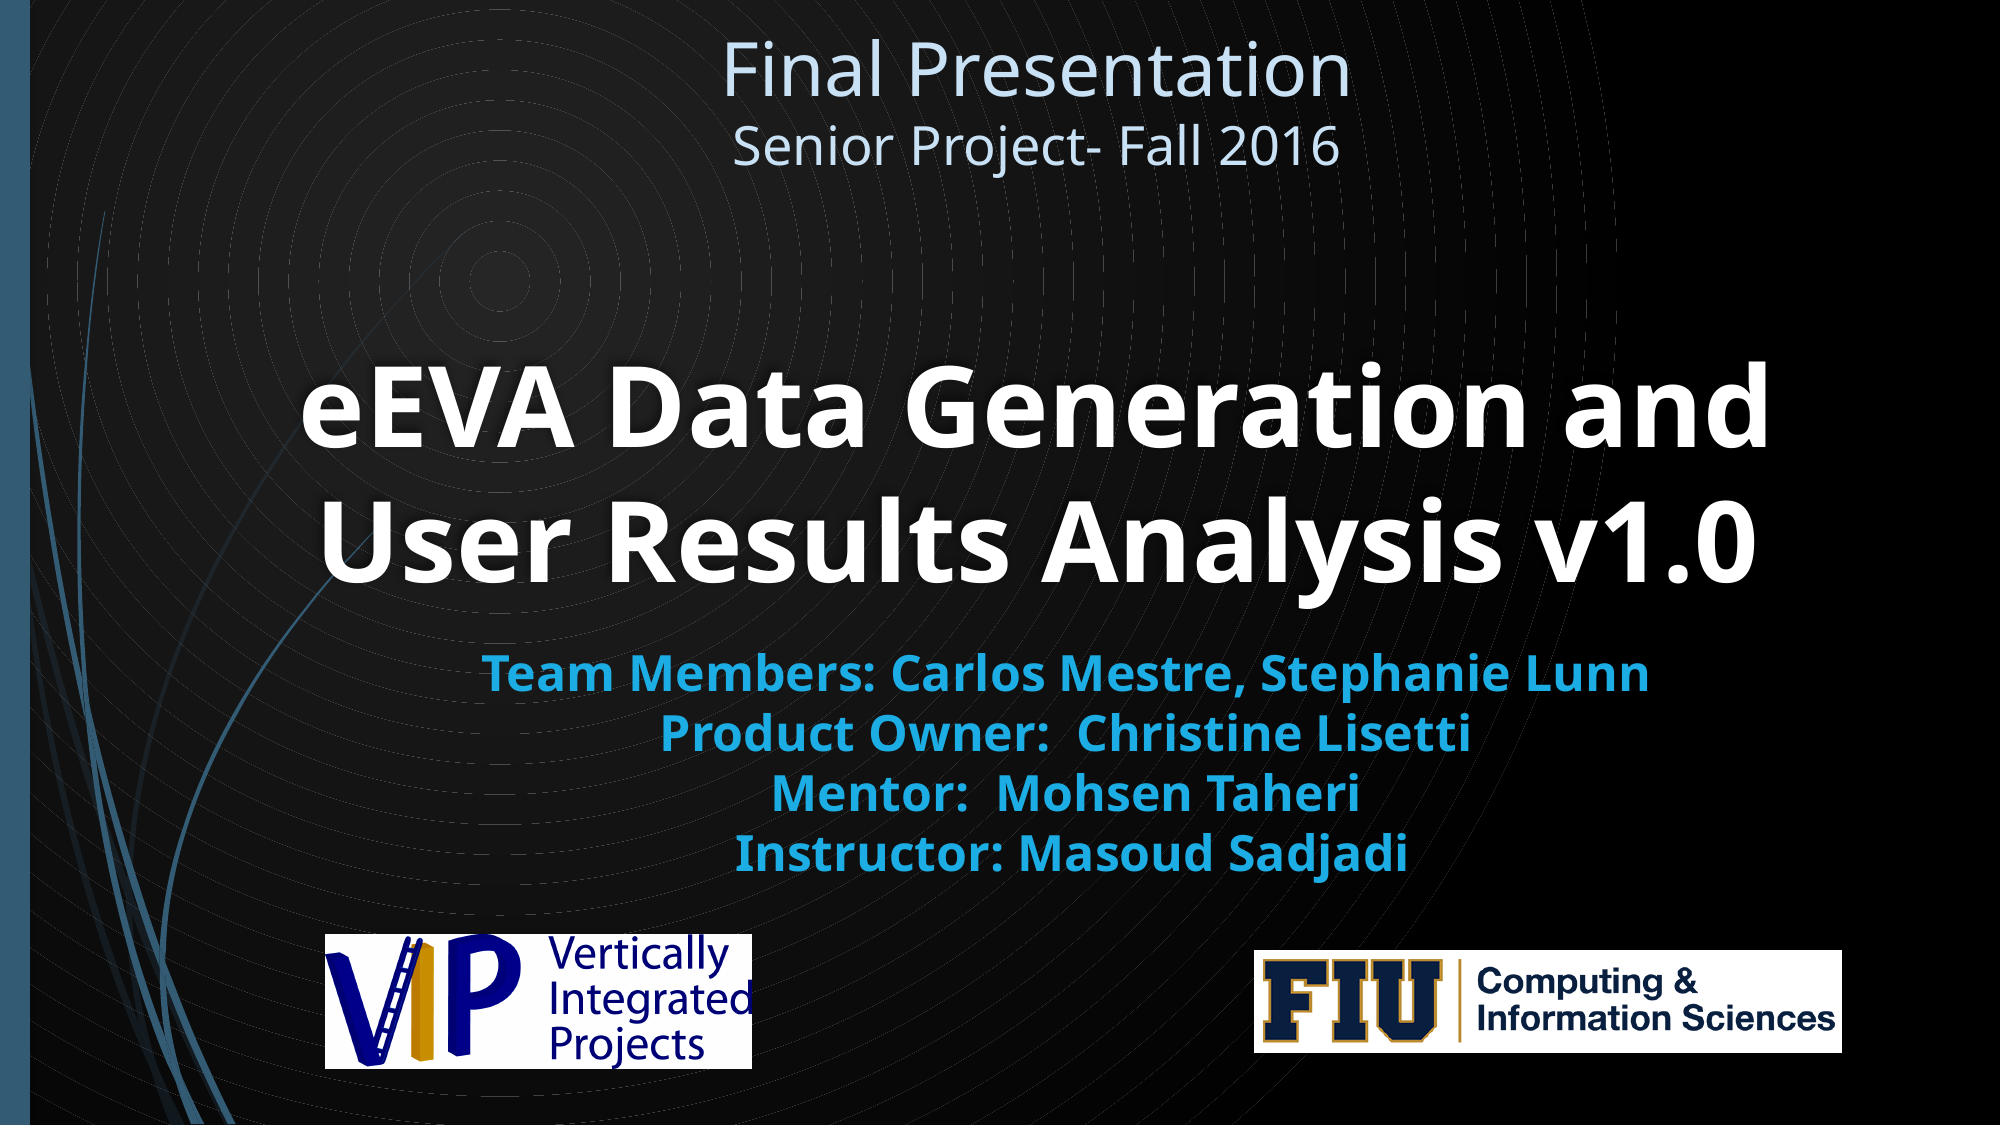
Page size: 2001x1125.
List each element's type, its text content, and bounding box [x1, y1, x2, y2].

picture [324, 934, 752, 1069]
picture [1254, 950, 1842, 1053]
text_box Final Presentation Senior Project- Fall 2016 [324, 64, 1750, 184]
text_box Team Members: Carlos Mestre, Stephanie Lunn Product Owner: Christine Lisetti Mentor: Mohsen Taheri Instructor: Masoud Sadjadi [290, 633, 1842, 889]
title eEVA Data Generation and User Results Analysis v1.0 [221, 275, 1854, 613]
